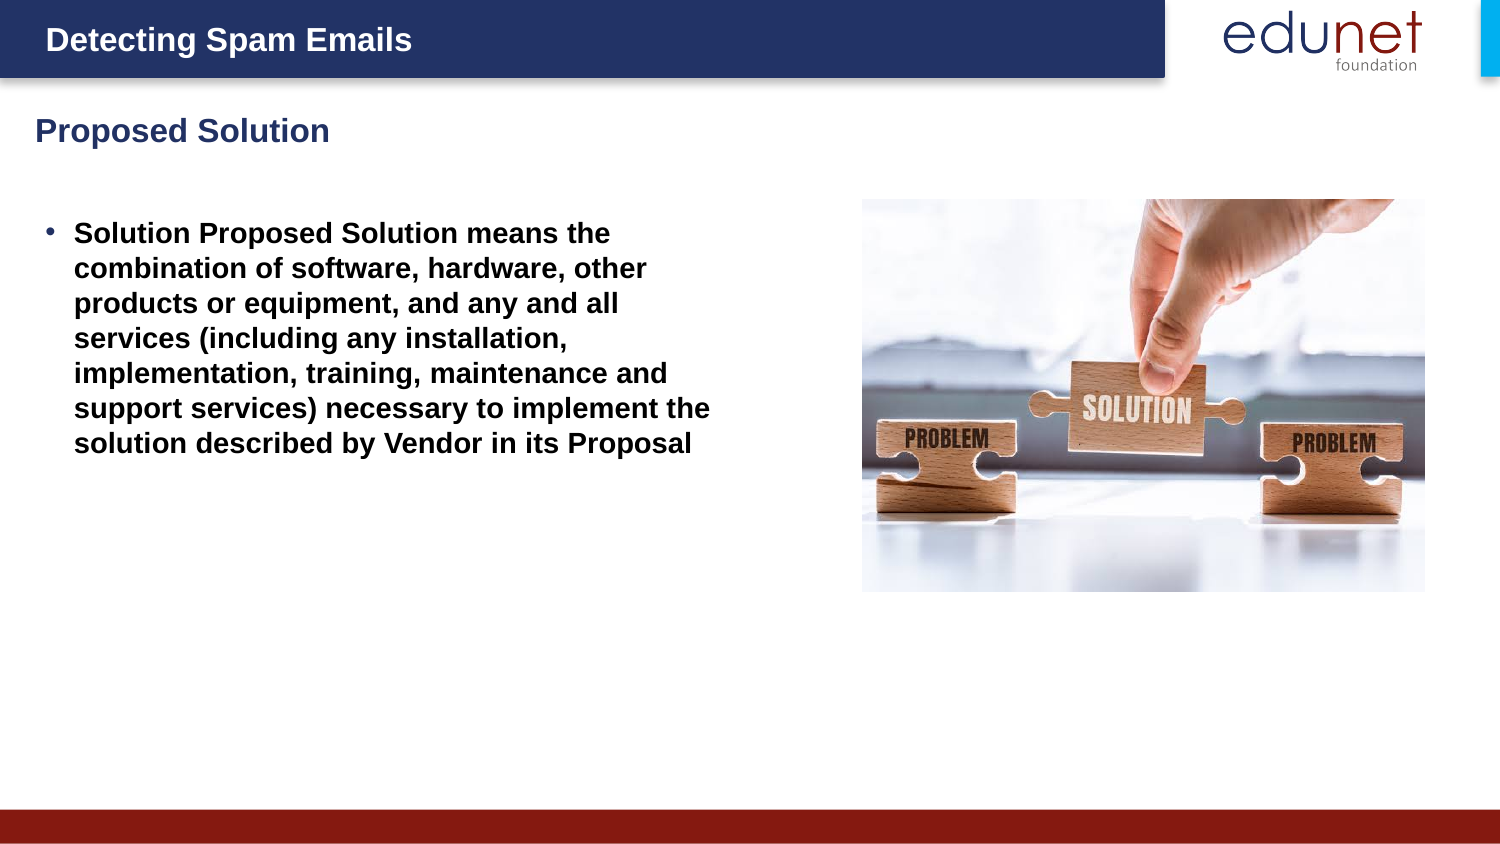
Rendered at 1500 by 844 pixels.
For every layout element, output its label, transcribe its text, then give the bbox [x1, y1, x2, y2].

text_box Solution Proposed Solution means the combination of software, hardware, other products or equipment, and any and all services (including any installation, implementation, training, maintenance and support services) necessary to implement the solution described by Vendor in its Proposal [30, 199, 750, 474]
picture [1219, 8, 1424, 75]
picture [862, 199, 1426, 593]
text_box [421, 387, 857, 472]
text_box Proposed Solution [20, 94, 750, 147]
